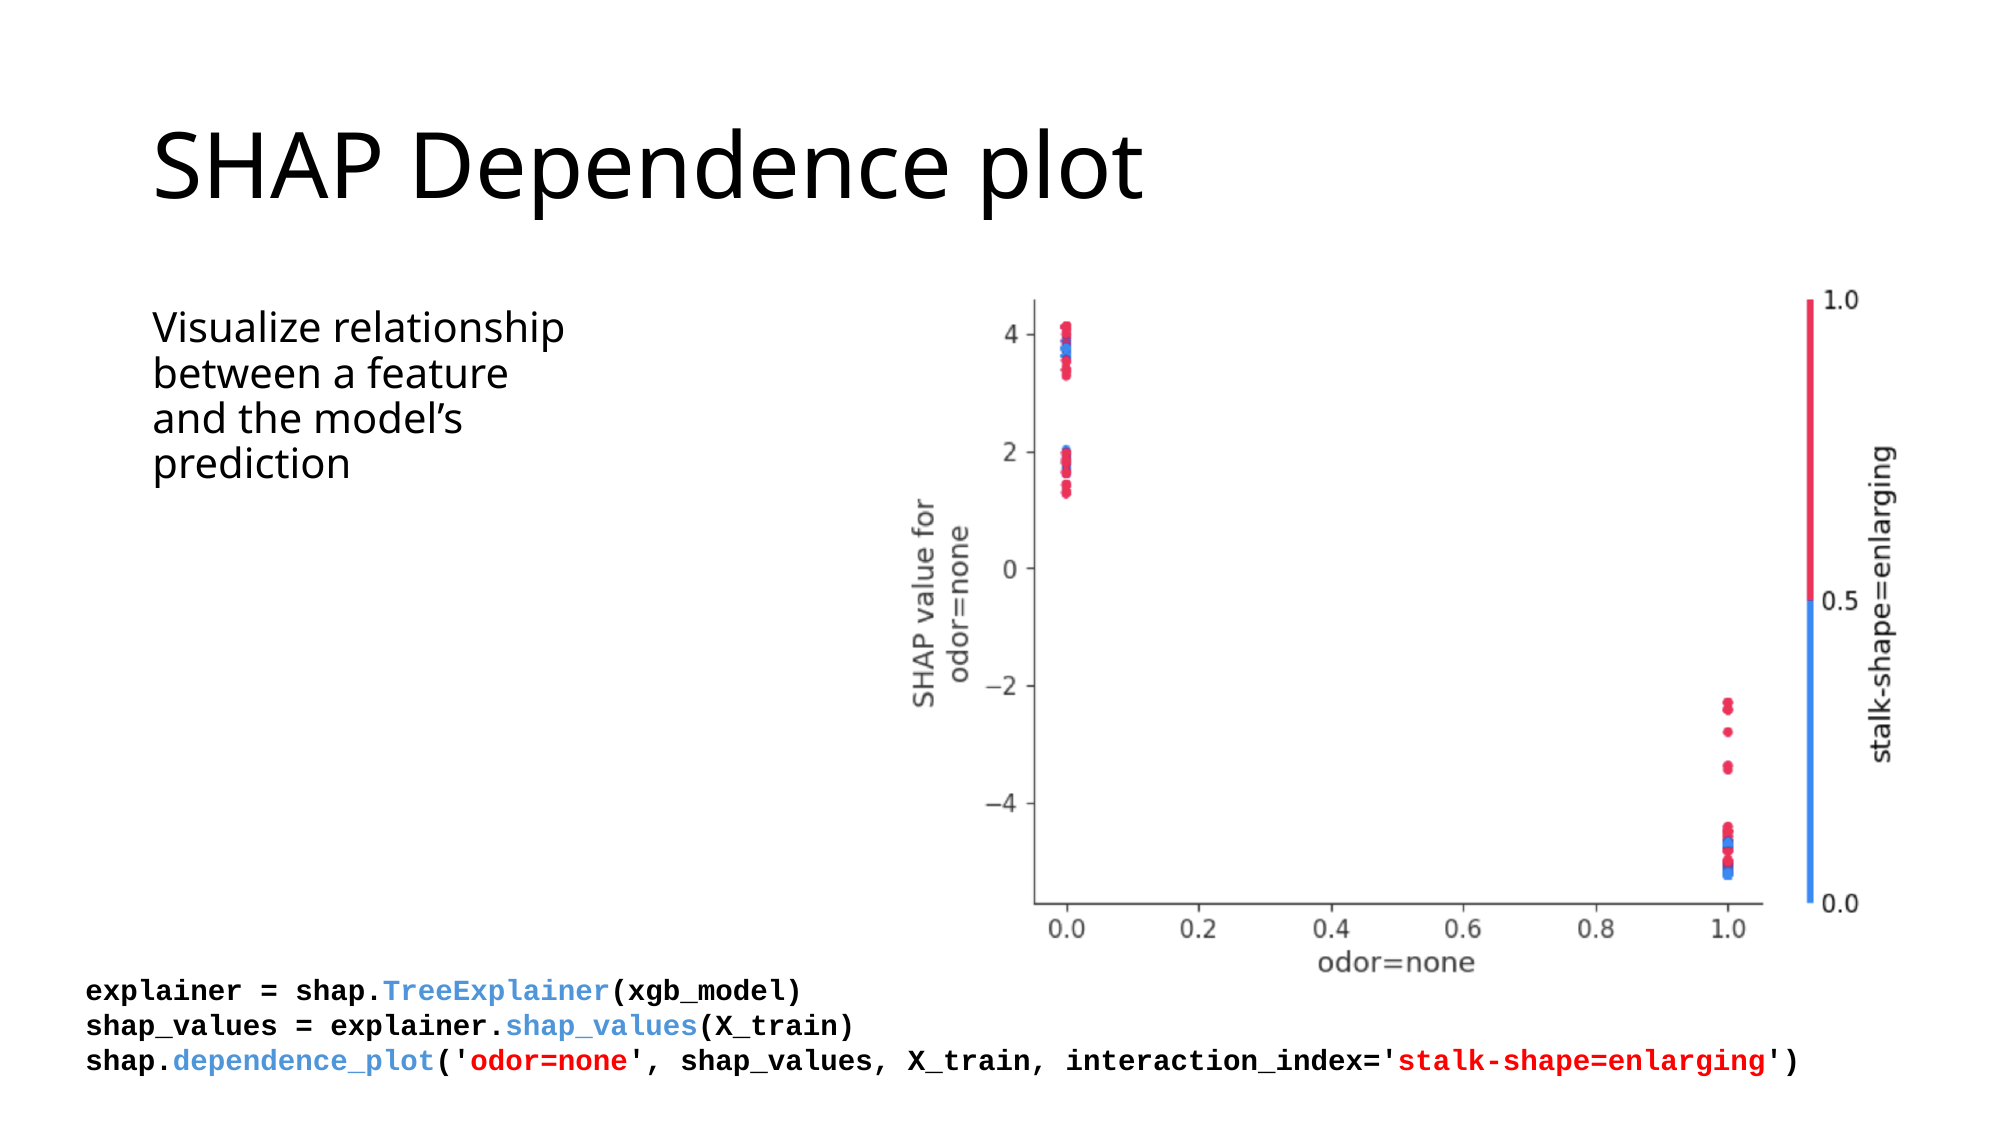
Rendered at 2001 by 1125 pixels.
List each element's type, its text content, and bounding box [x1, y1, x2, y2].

title SHAP Dependence plot [137, 59, 1863, 278]
picture [889, 274, 1915, 989]
text_box explainer = shap.TreeExplainer(xgb_model) shap_values = explainer.shap_values(X_train) shap.dependence_plot('odor=none', shap_values, X_train, interaction_index='stalk-shape=enlarging') [70, 963, 1816, 1084]
list Visualize relationship between a feature and the model’s prediction [137, 299, 599, 963]
